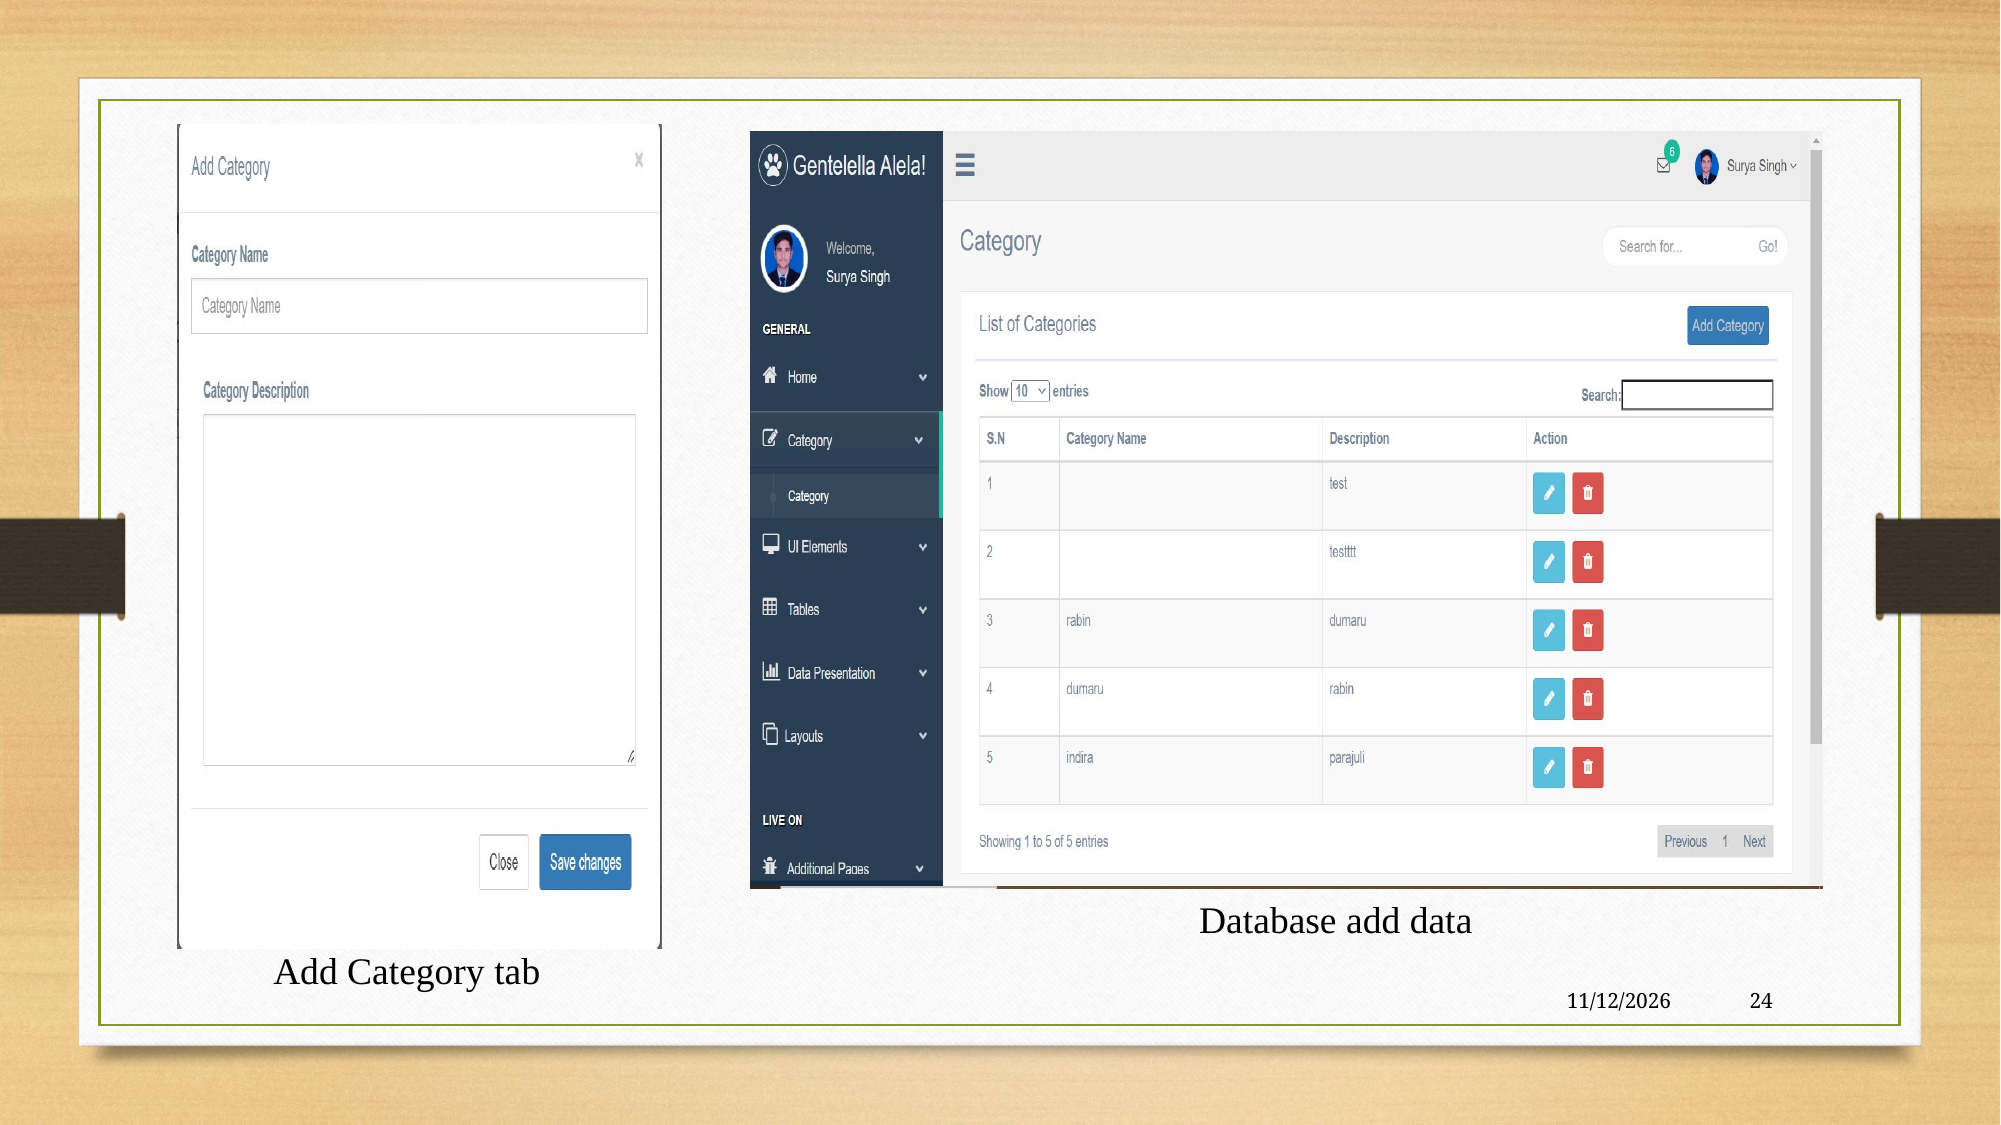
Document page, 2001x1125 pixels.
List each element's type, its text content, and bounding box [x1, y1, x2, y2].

text_box Database add data [1013, 889, 1659, 948]
slide_number 24 [1698, 979, 1788, 1025]
picture [0, 0, 2001, 1125]
text_box Add Category tab [84, 939, 730, 1000]
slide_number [1423, 979, 1686, 1025]
